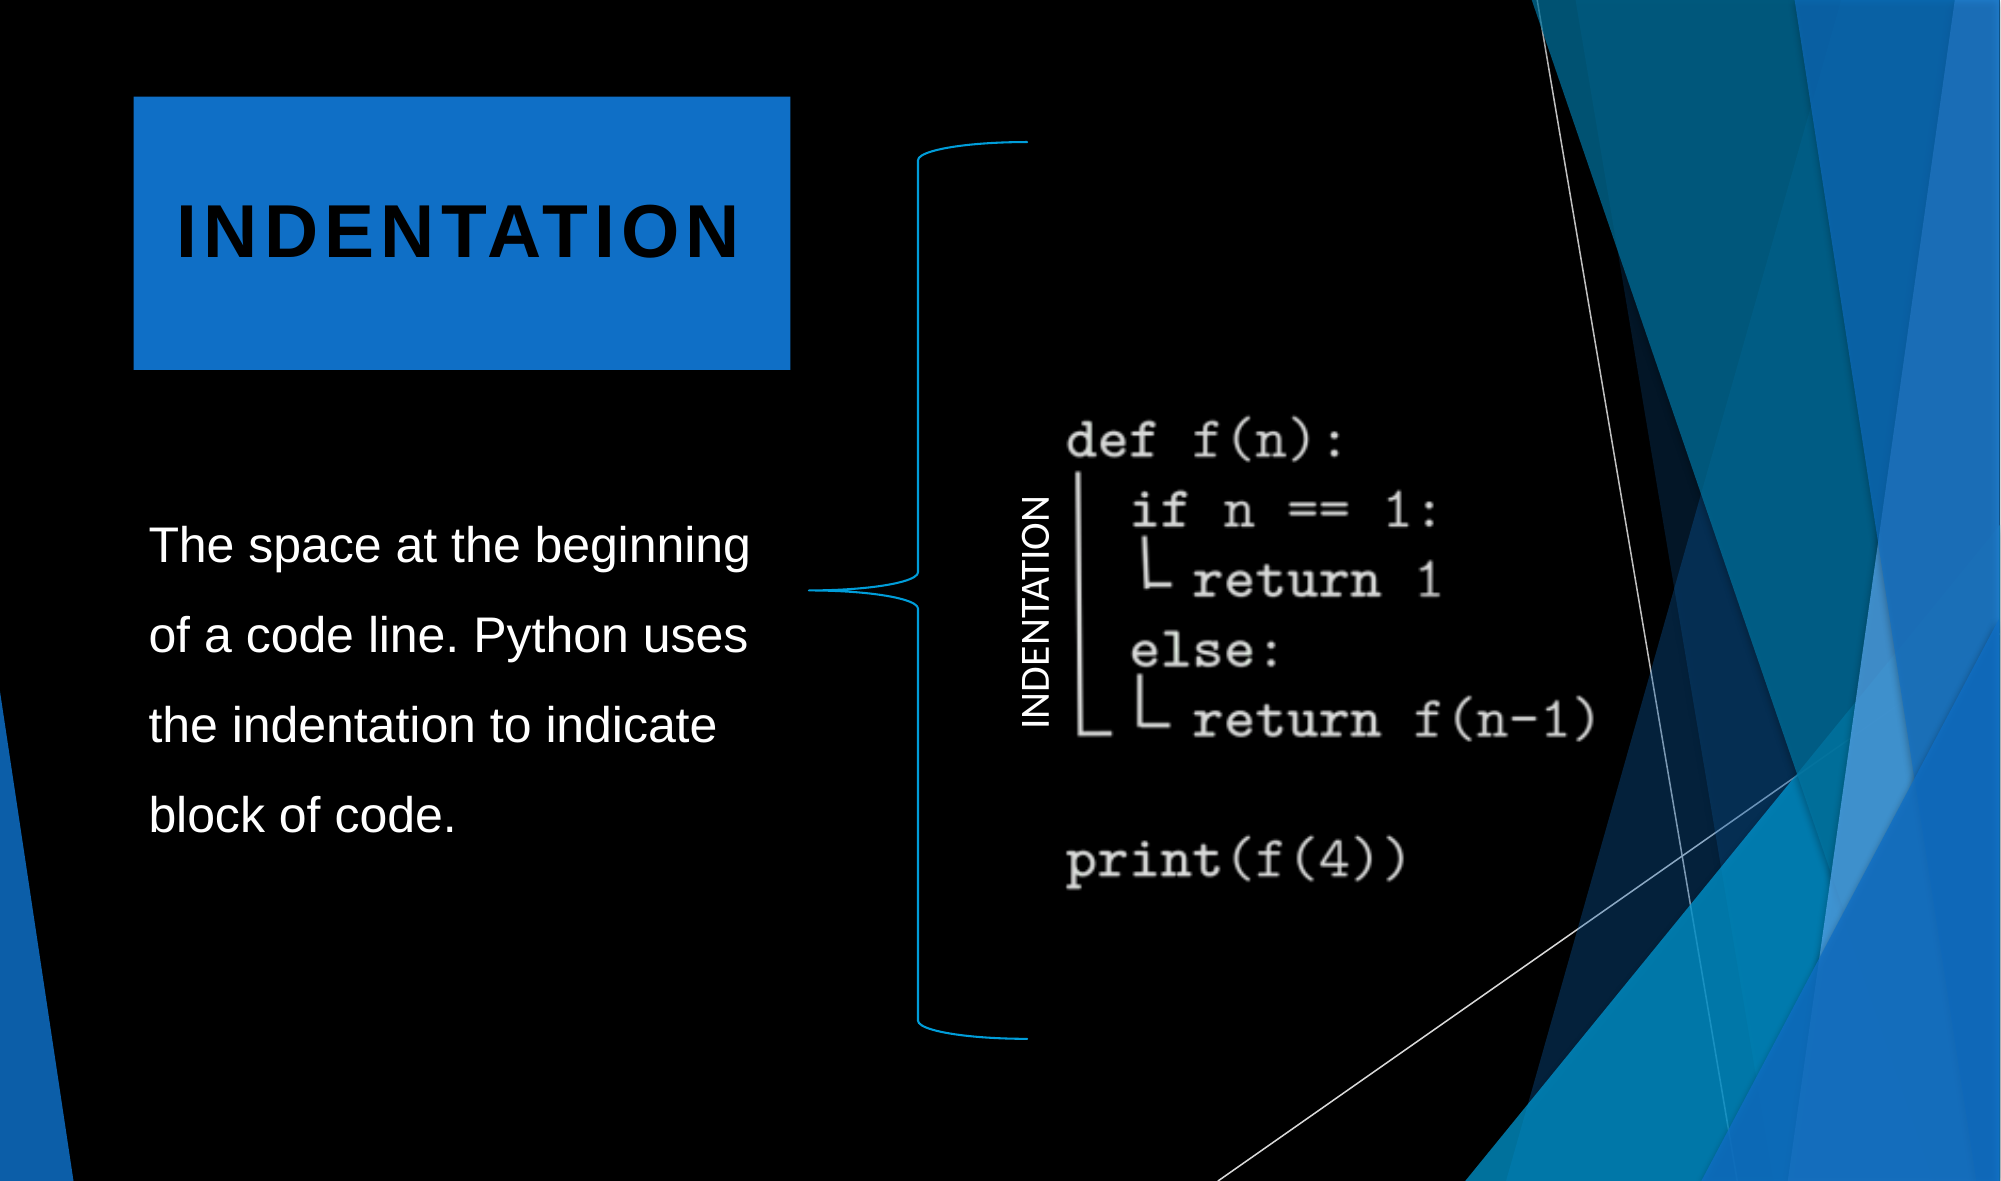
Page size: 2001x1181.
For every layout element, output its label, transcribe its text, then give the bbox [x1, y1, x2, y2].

title INDENTATION [133, 96, 791, 370]
text_box [807, 140, 1029, 1040]
text_box INDENTATION [999, 468, 1060, 745]
picture [1065, 403, 1661, 899]
list The space at the beginning of a code line. Python uses the indentation to indicate block of code. [133, 403, 791, 1010]
